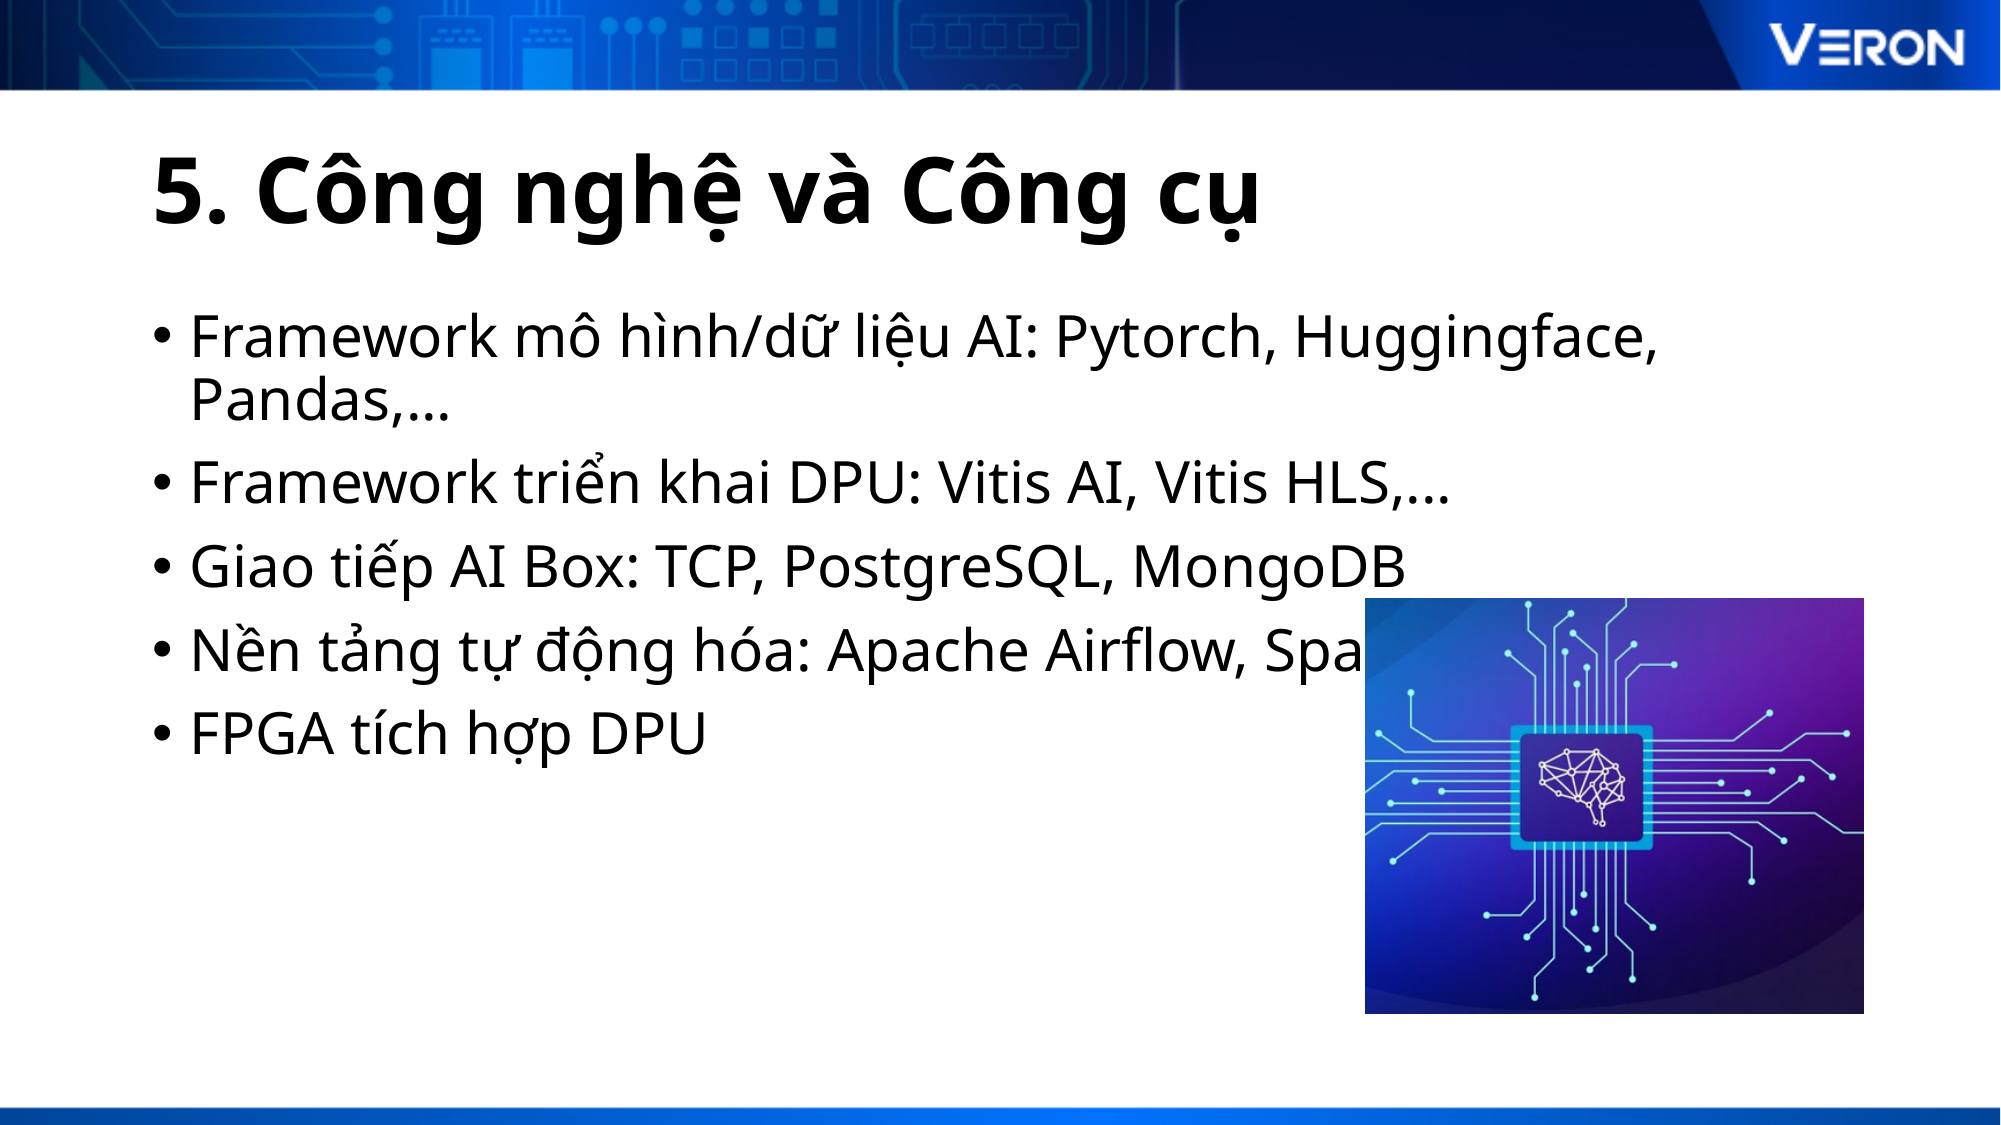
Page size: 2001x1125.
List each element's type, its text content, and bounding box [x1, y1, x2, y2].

list Framework mô hình/dữ liệu AI: Pytorch, Huggingface, Pandas,... Framework triển khai DPU: Vitis AI, Vitis HLS,... Giao tiếp AI Box: TCP, PostgreSQL, MongoDB Nền tảng tự động hóa: Apache Airflow, Spark FPGA tích hợp DPU [137, 299, 1863, 1014]
title 5. Công nghệ và Công cụ [137, 111, 1863, 276]
picture [0, 0, 2001, 1125]
